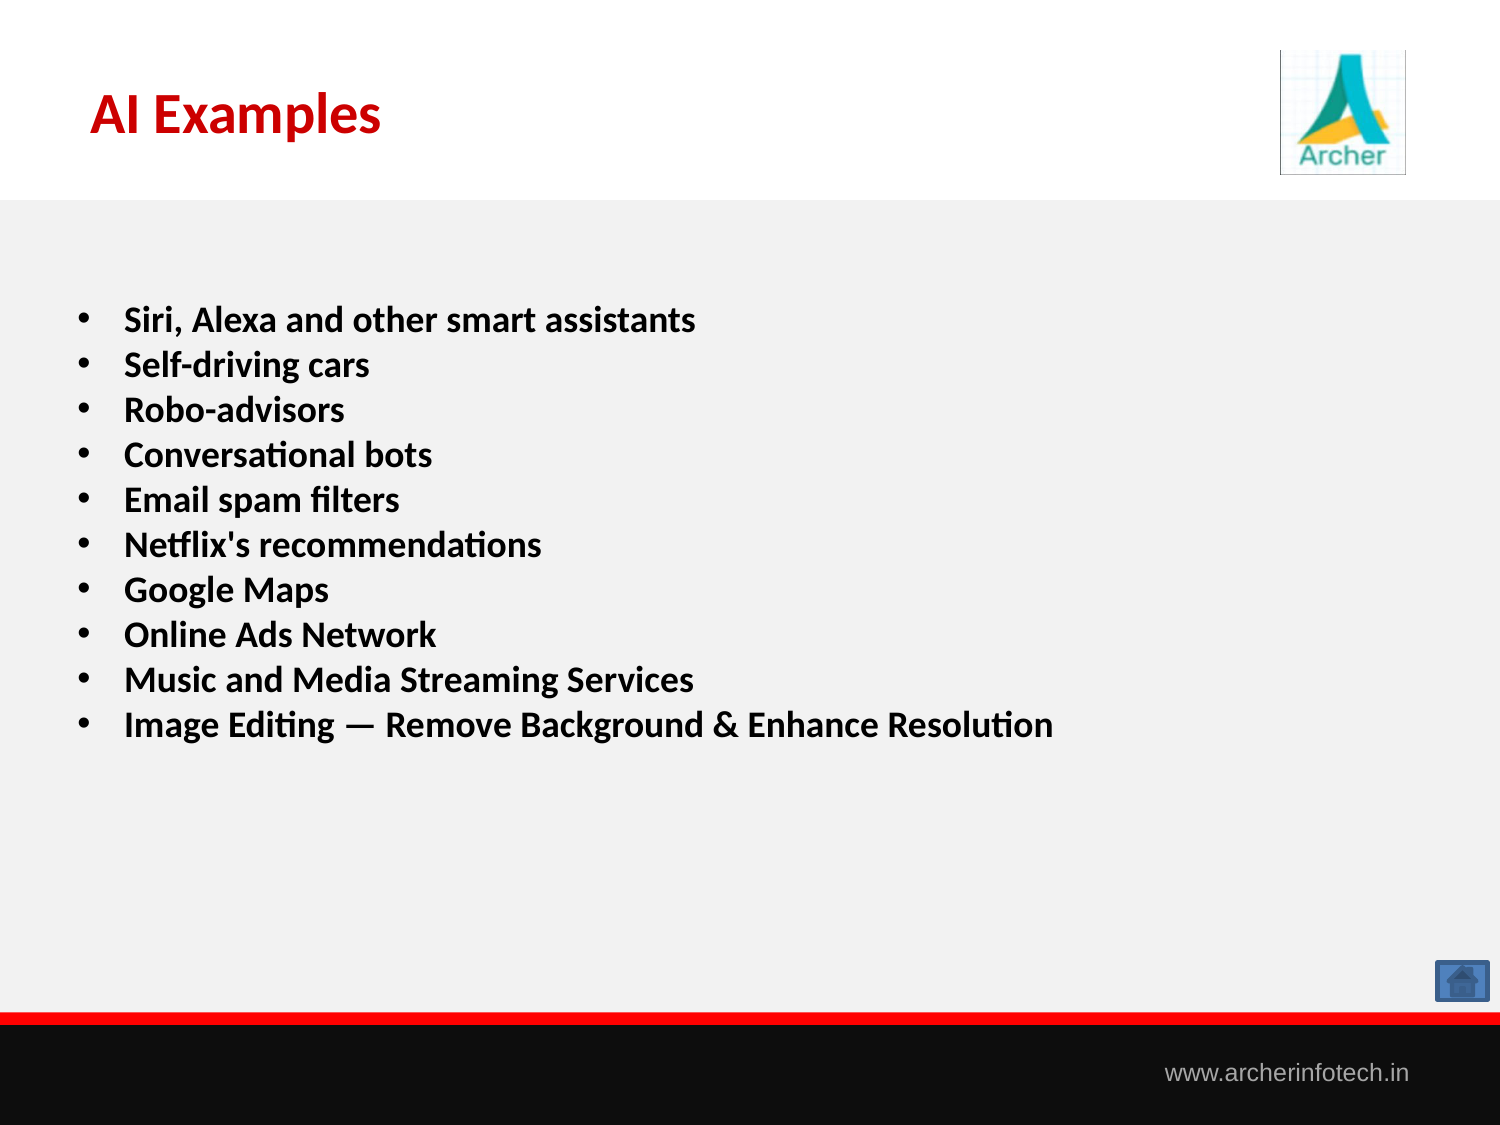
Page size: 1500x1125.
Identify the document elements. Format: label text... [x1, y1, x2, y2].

text_box [1435, 960, 1490, 1002]
title AI Examples [75, 45, 725, 175]
picture [1280, 50, 1406, 175]
text_box Siri, Alexa and other smart assistants Self-driving cars Robo-advisors Conversational bots Email spam filters Netflix's recommendations Google Maps Online Ads Network Music and Media Streaming Services Image Editing — Remove Background & Enhance Resolution [62, 287, 1388, 798]
